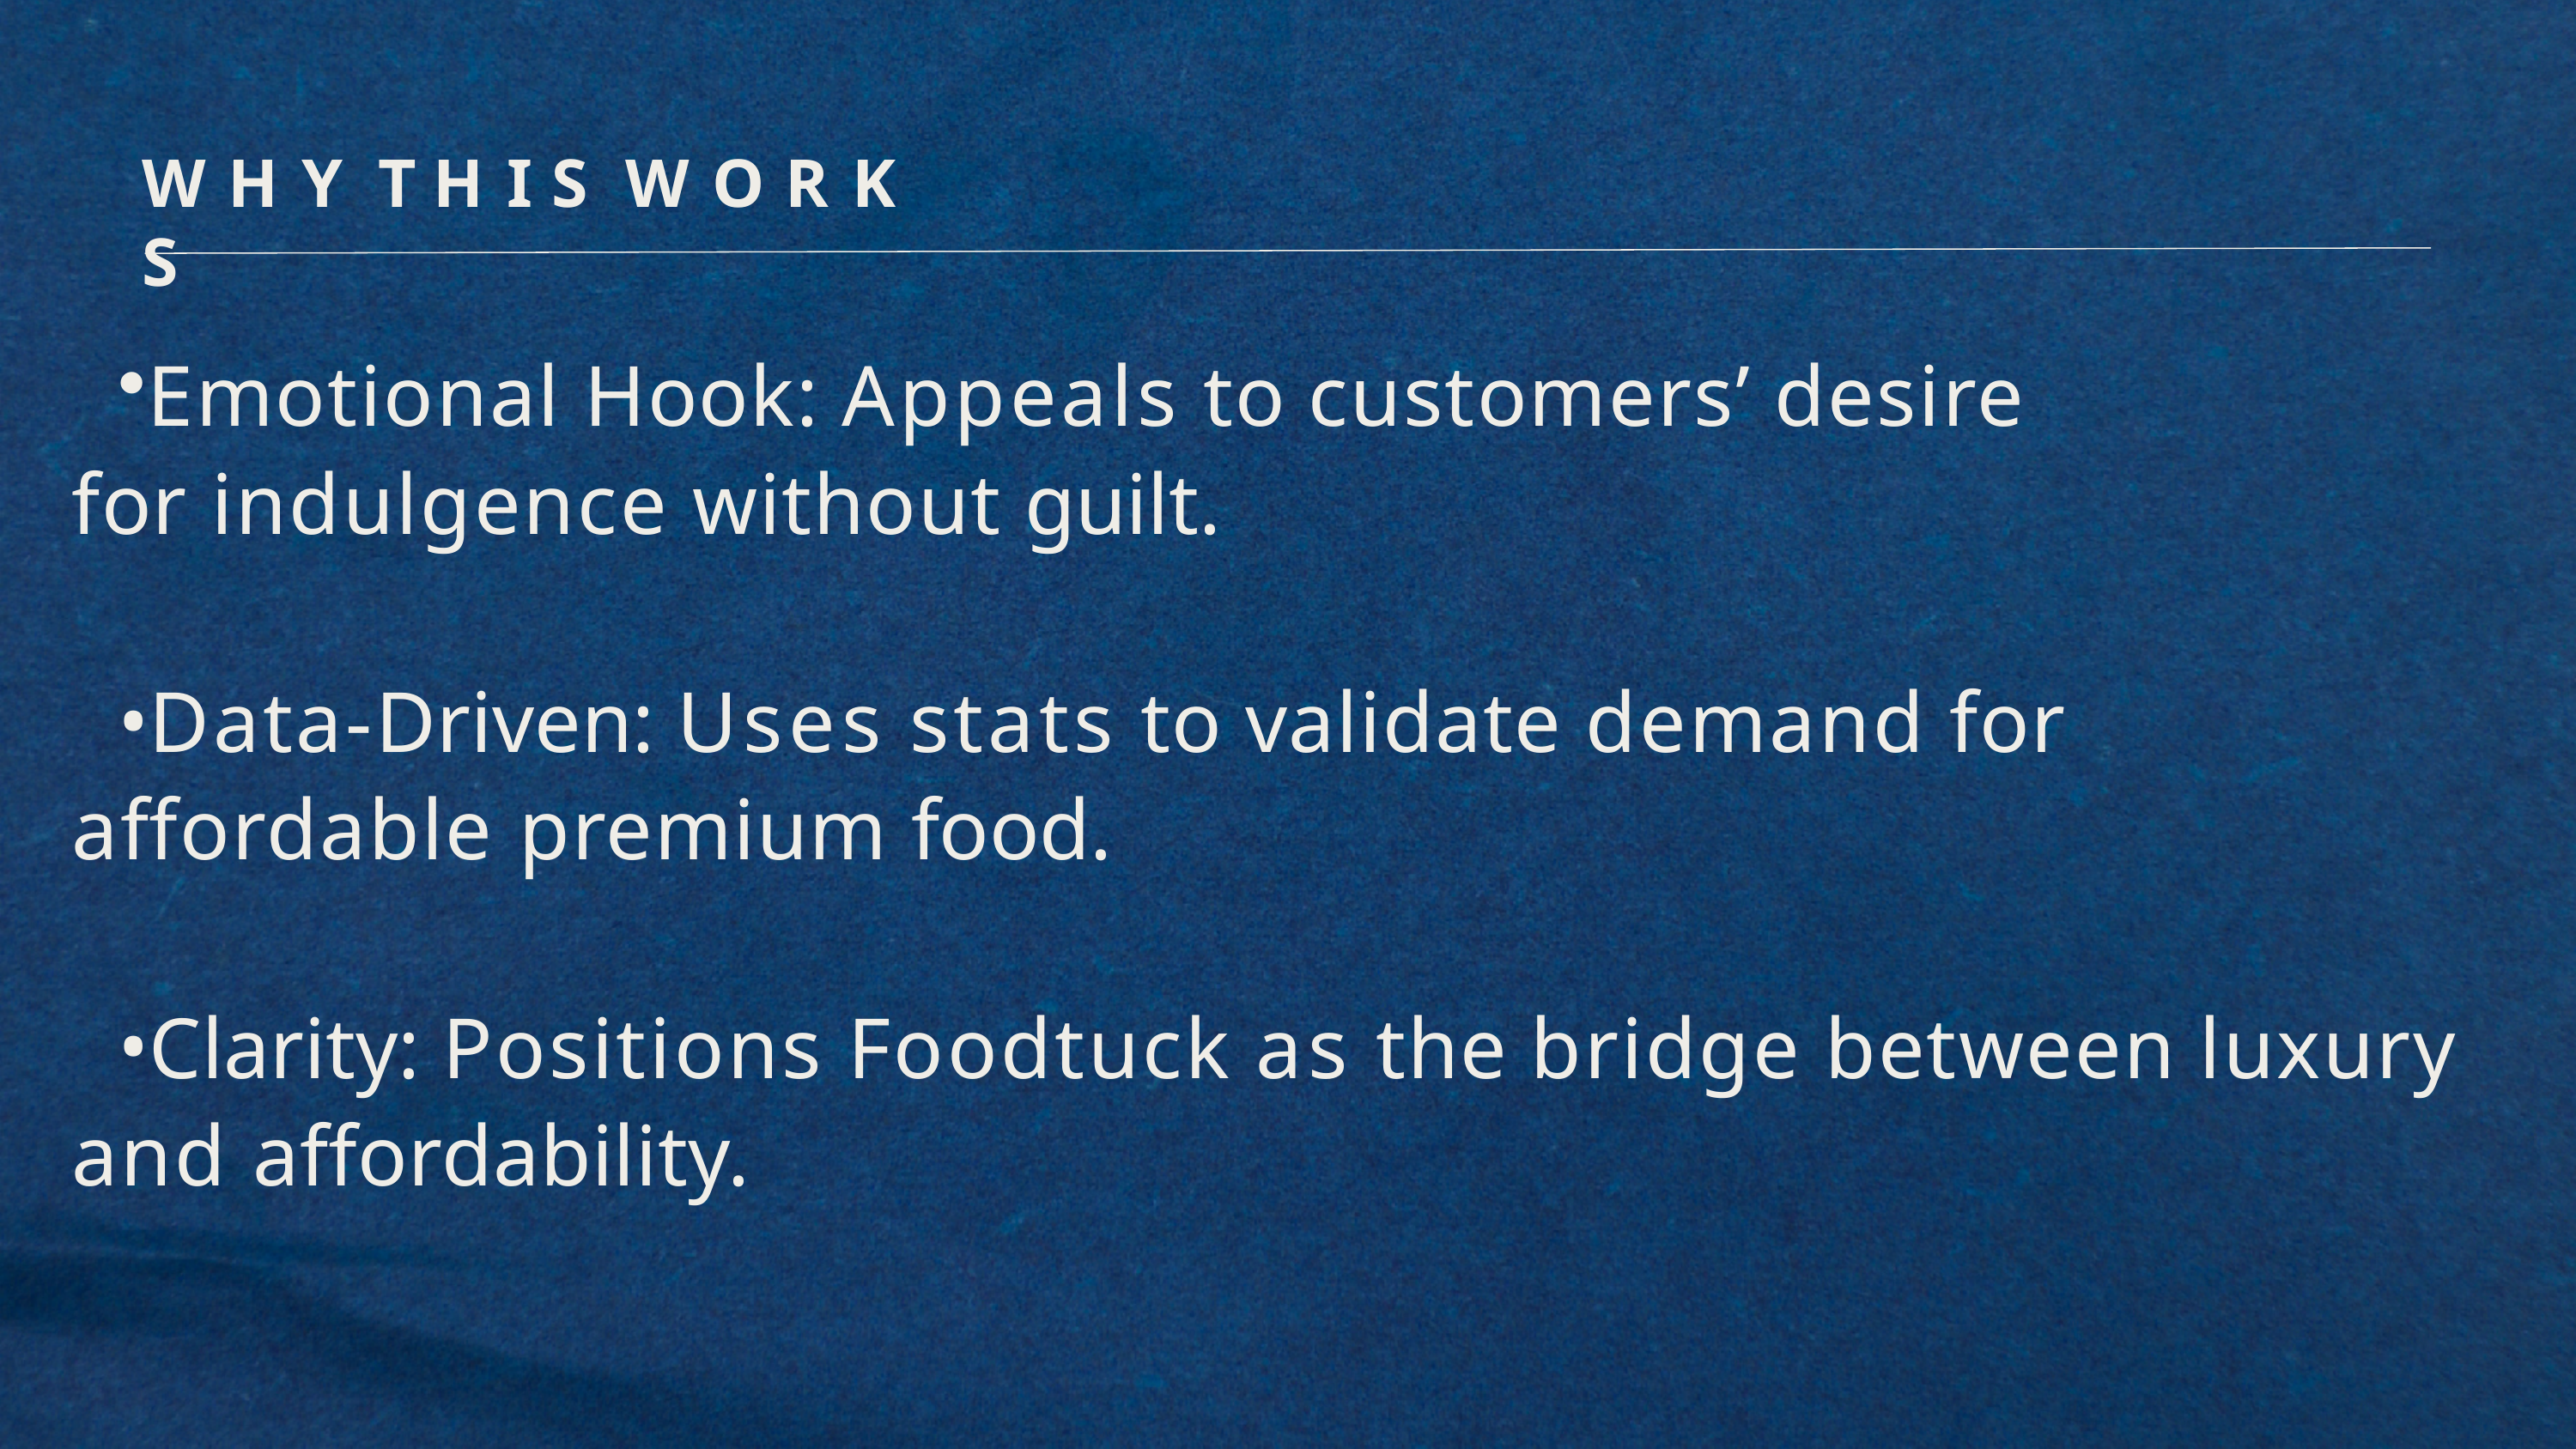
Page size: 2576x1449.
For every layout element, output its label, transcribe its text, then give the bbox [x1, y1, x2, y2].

title W H Y T H I S W O R K S [140, 139, 941, 384]
picture [0, 0, 2576, 1449]
text_box Emotional Hook: Appeals to customers’ desire for indulgence without guilt. Data-Driven: Uses stats to validate demand for affordable premium food. Clarity: Positions Foodtuck as the bridge between luxury and affordability. [70, 333, 2497, 1203]
